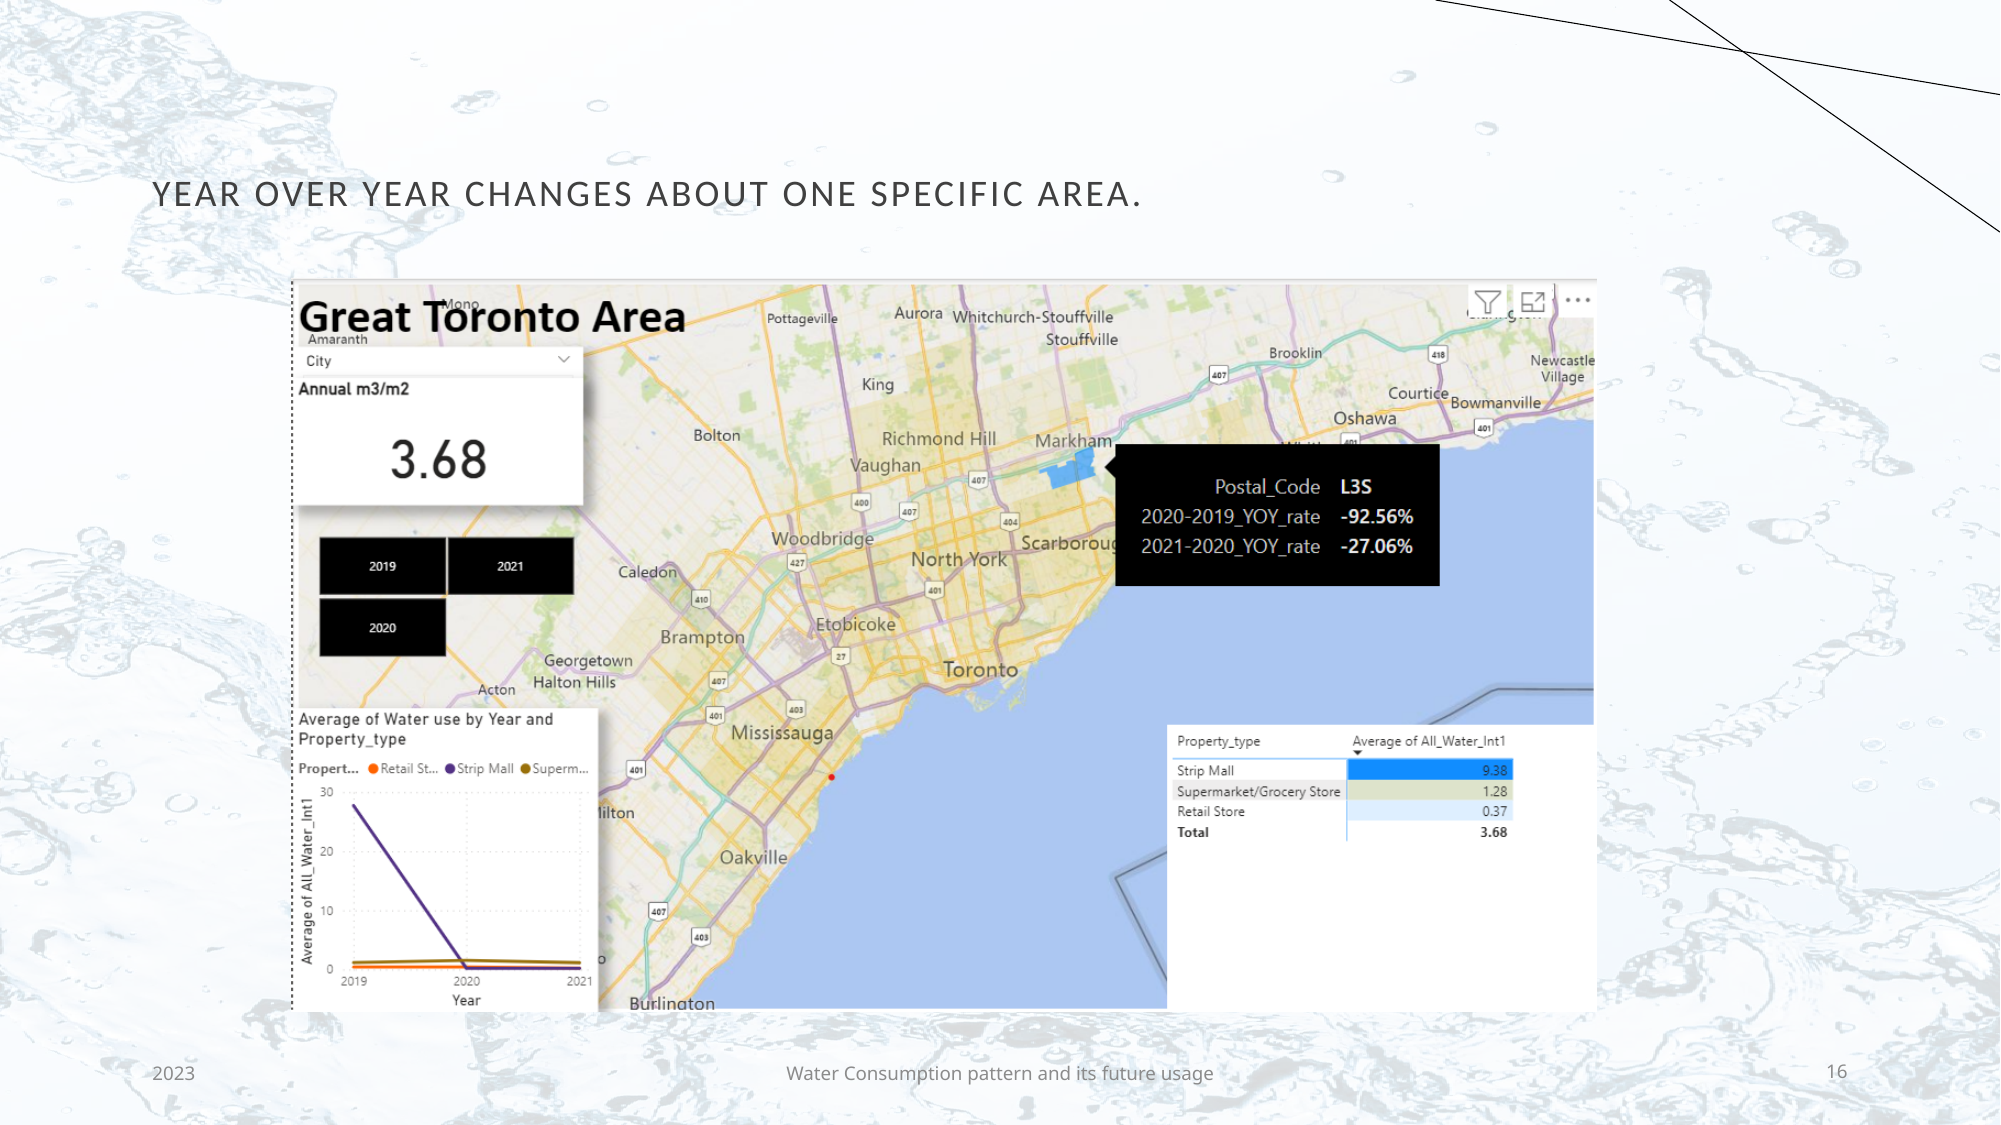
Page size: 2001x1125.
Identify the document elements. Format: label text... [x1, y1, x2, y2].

slide_number 16 [1412, 1042, 1863, 1103]
title Year over year changes about one specific area. [137, 59, 1863, 278]
footer Water Consumption pattern and its future usage [662, 1042, 1338, 1103]
slide_number 2023 [137, 1042, 588, 1103]
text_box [1669, 95, 2000, 233]
picture [291, 278, 1597, 1012]
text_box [1435, 0, 2000, 95]
